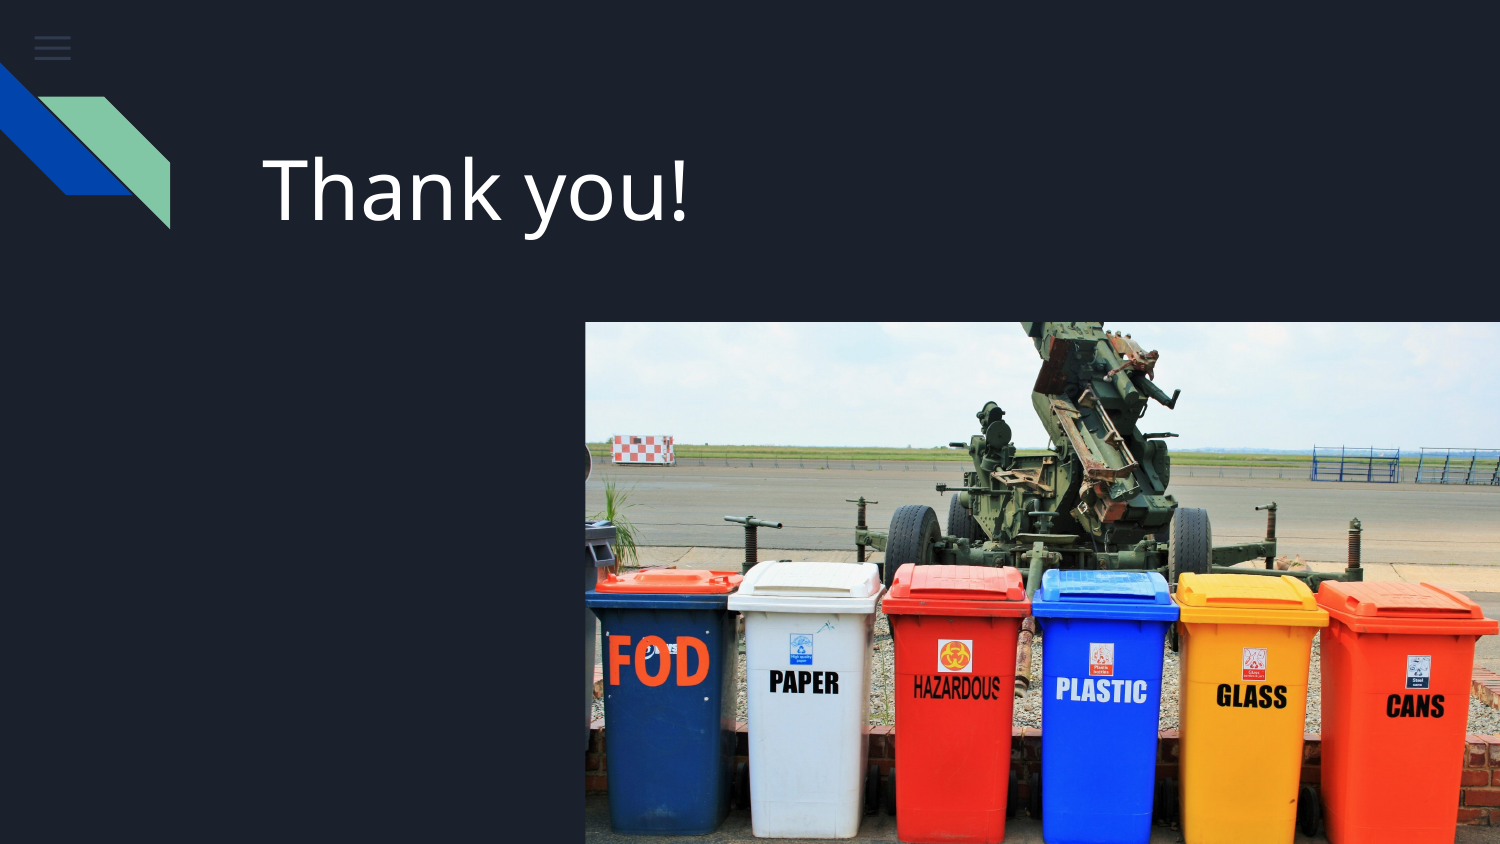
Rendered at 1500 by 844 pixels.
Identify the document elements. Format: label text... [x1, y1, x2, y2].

title Thank you! [247, 122, 964, 323]
picture [585, 322, 1500, 844]
